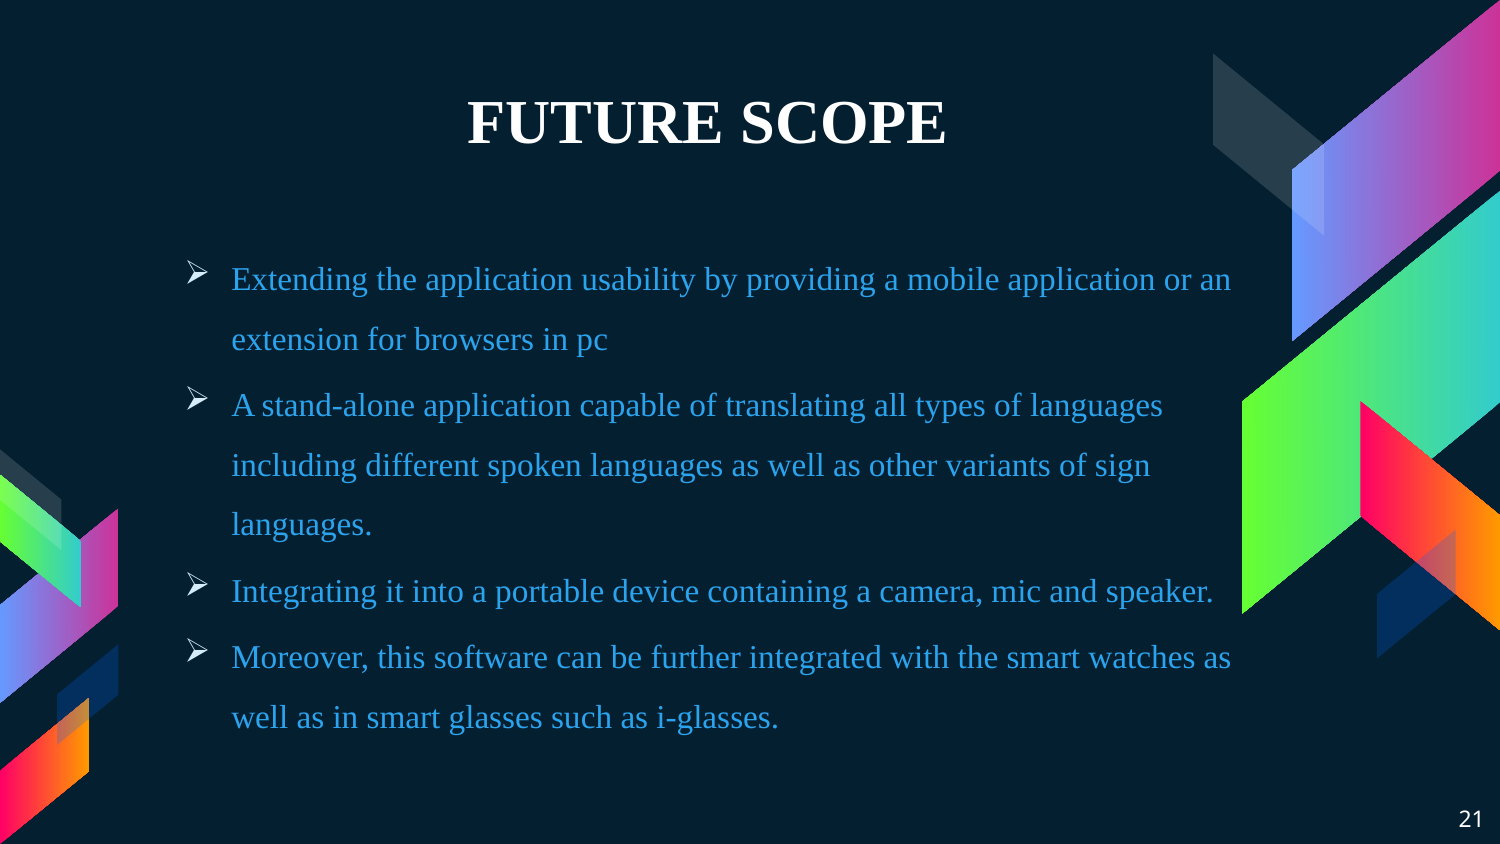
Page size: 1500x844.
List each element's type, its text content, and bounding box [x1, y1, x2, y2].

title FUTURE SCOPE [309, 66, 1108, 171]
text_box Extending the application usability by providing a mobile application or an extension for browsers in pc A stand-alone application capable of translating all types of languages including different spoken languages as well as other variants of sign languages. Integrating it into a portable device containing a camera, mic and speaker. Moreover, this software can be further integrated with the smart watches as well as in smart glasses such as i-glasses. [88, 229, 1304, 742]
slide_number 21 [1403, 789, 1500, 844]
